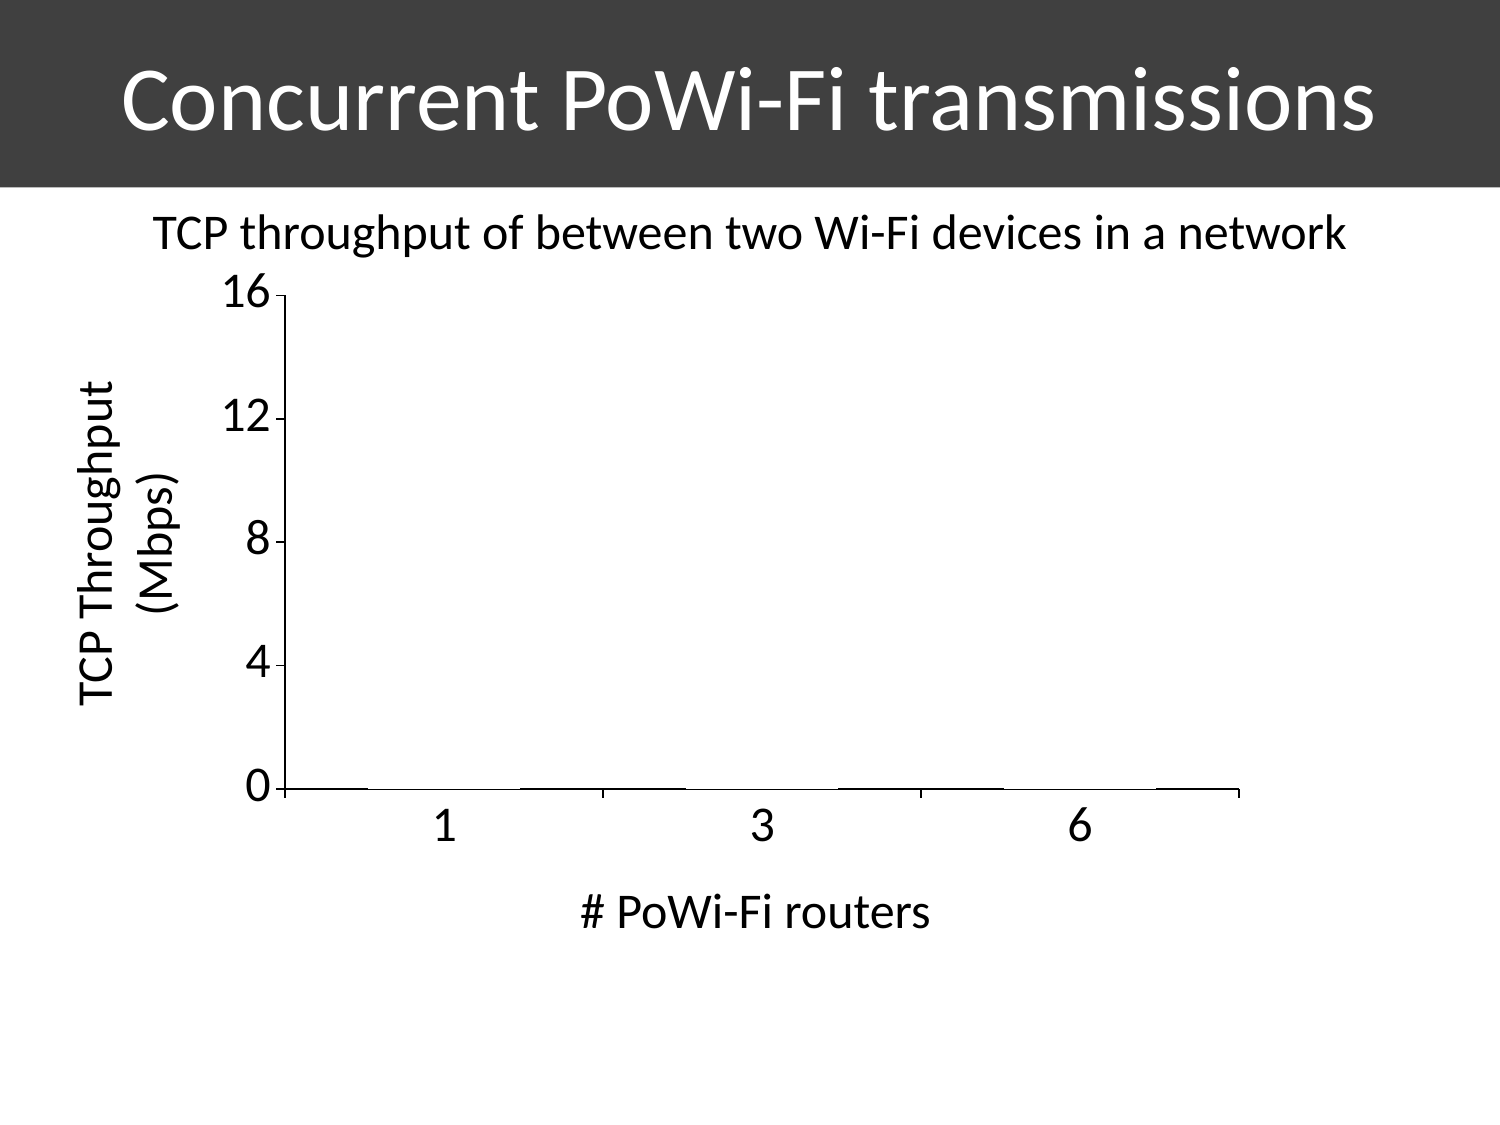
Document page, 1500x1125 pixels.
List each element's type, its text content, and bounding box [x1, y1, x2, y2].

text_box TCP Throughput (Mbps) [54, 305, 151, 782]
text_box TCP throughput of between two Wi-Fi devices in a network [0, 191, 1500, 267]
chart [151, 229, 1349, 897]
text_box Concurrent PoWi-Fi transmissions [0, 0, 1500, 188]
text_box # PoWi-Fi routers [375, 897, 1136, 947]
